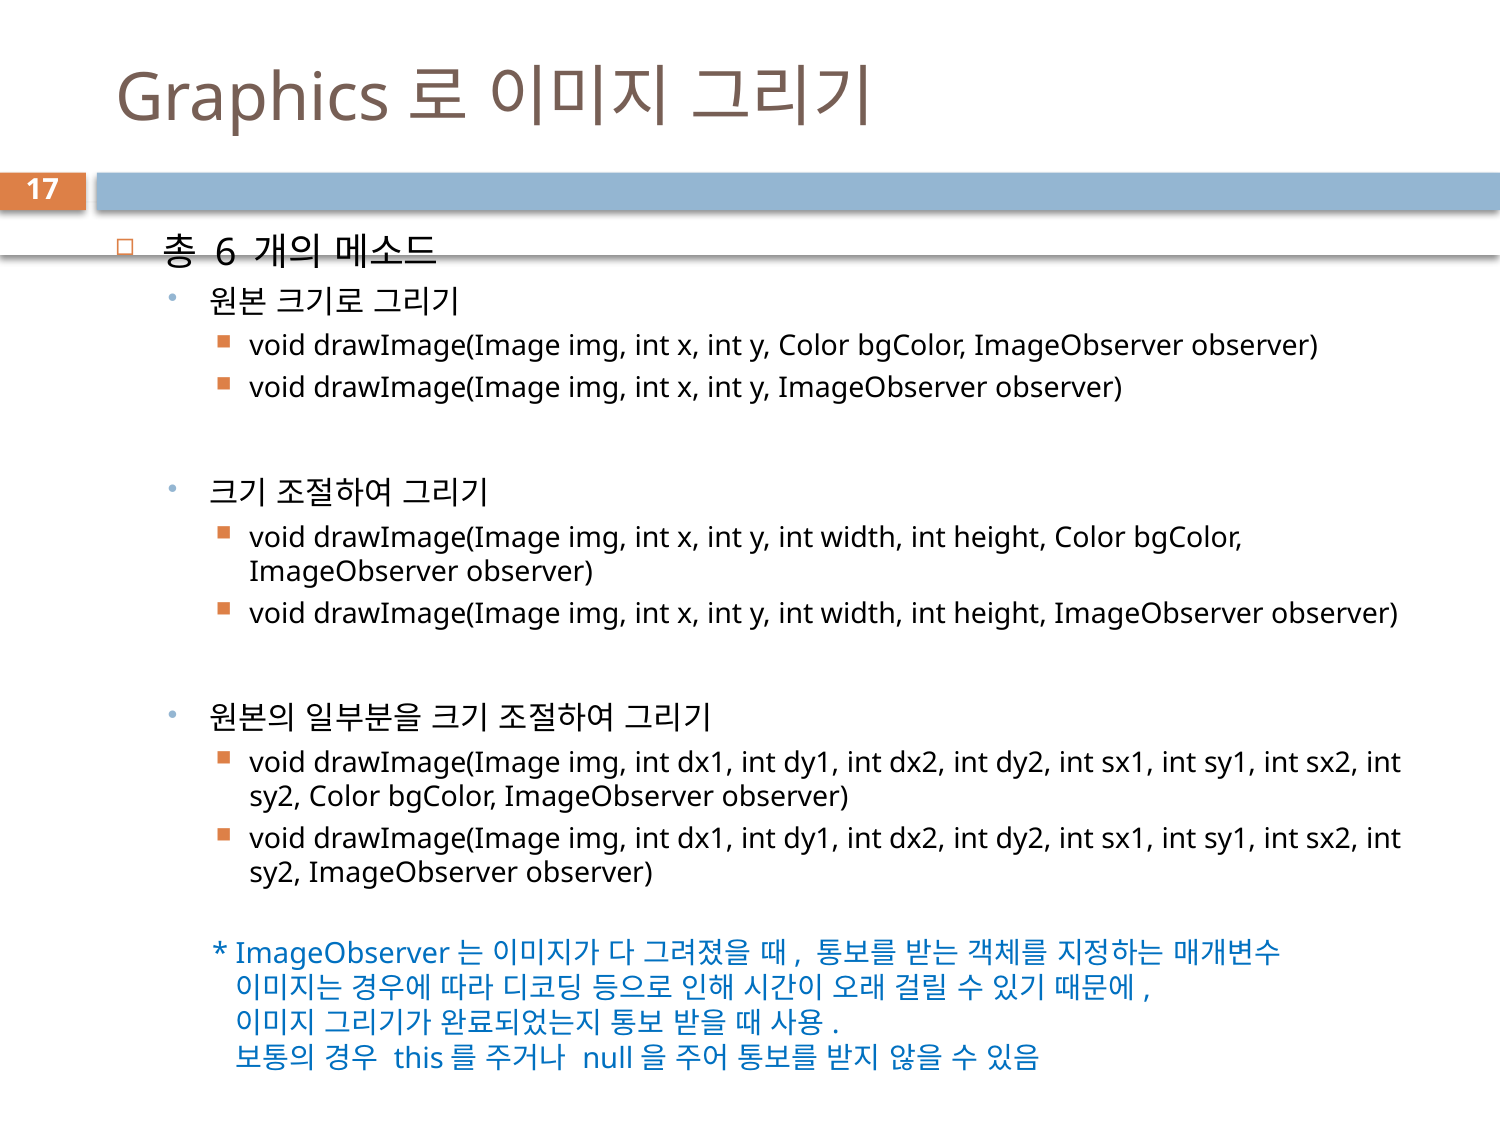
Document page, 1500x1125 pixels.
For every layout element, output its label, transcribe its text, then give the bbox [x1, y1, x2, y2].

title Graphics로 이미지 그리기 [100, 37, 1438, 149]
text_box * ImageObserver는 이미지가 다 그려졌을 때, 통보를 받는 객체를 지정하는 매개변수 이미지는 경우에 따라 디코딩 등으로 인해 시간이 오래 걸릴 수 있기 때문에, 이미지 그리기가 완료되었는지 통보 받을 때 사용. 보통의 경우 this를 주거나 null을 주어 통보를 받지 않을 수 있음 [197, 926, 1297, 1082]
slide_number 17 [0, 170, 87, 211]
list 총 6 개의 메소드 원본 크기로 그리기 void drawImage(Image img, int x, int y, Color bgColor, ImageObserver observer) void drawImage(Image img, int x, int y, ImageObserver observer) 크기 조절하여 그리기 void drawImage(Image img, int x, int y, int width, int height, Color bgColor, ImageObserver observer) void drawImage(Image img, int x, int y, int width, int height, ImageObserver observer) 원본의 일부분을 크기 조절하여 그리기 void drawImage(Image img, int dx1, int dy1, int dx2, int dy2, int sx1, int sy1, int sx2, int sy2, Color bgColor, ImageObserver observer) void drawImage(Image img, int dx1, int dy1, int dx2, int dy2, int sx1, int sy1, int sx2, int sy2, ImageObserver observer) [100, 219, 1438, 905]
